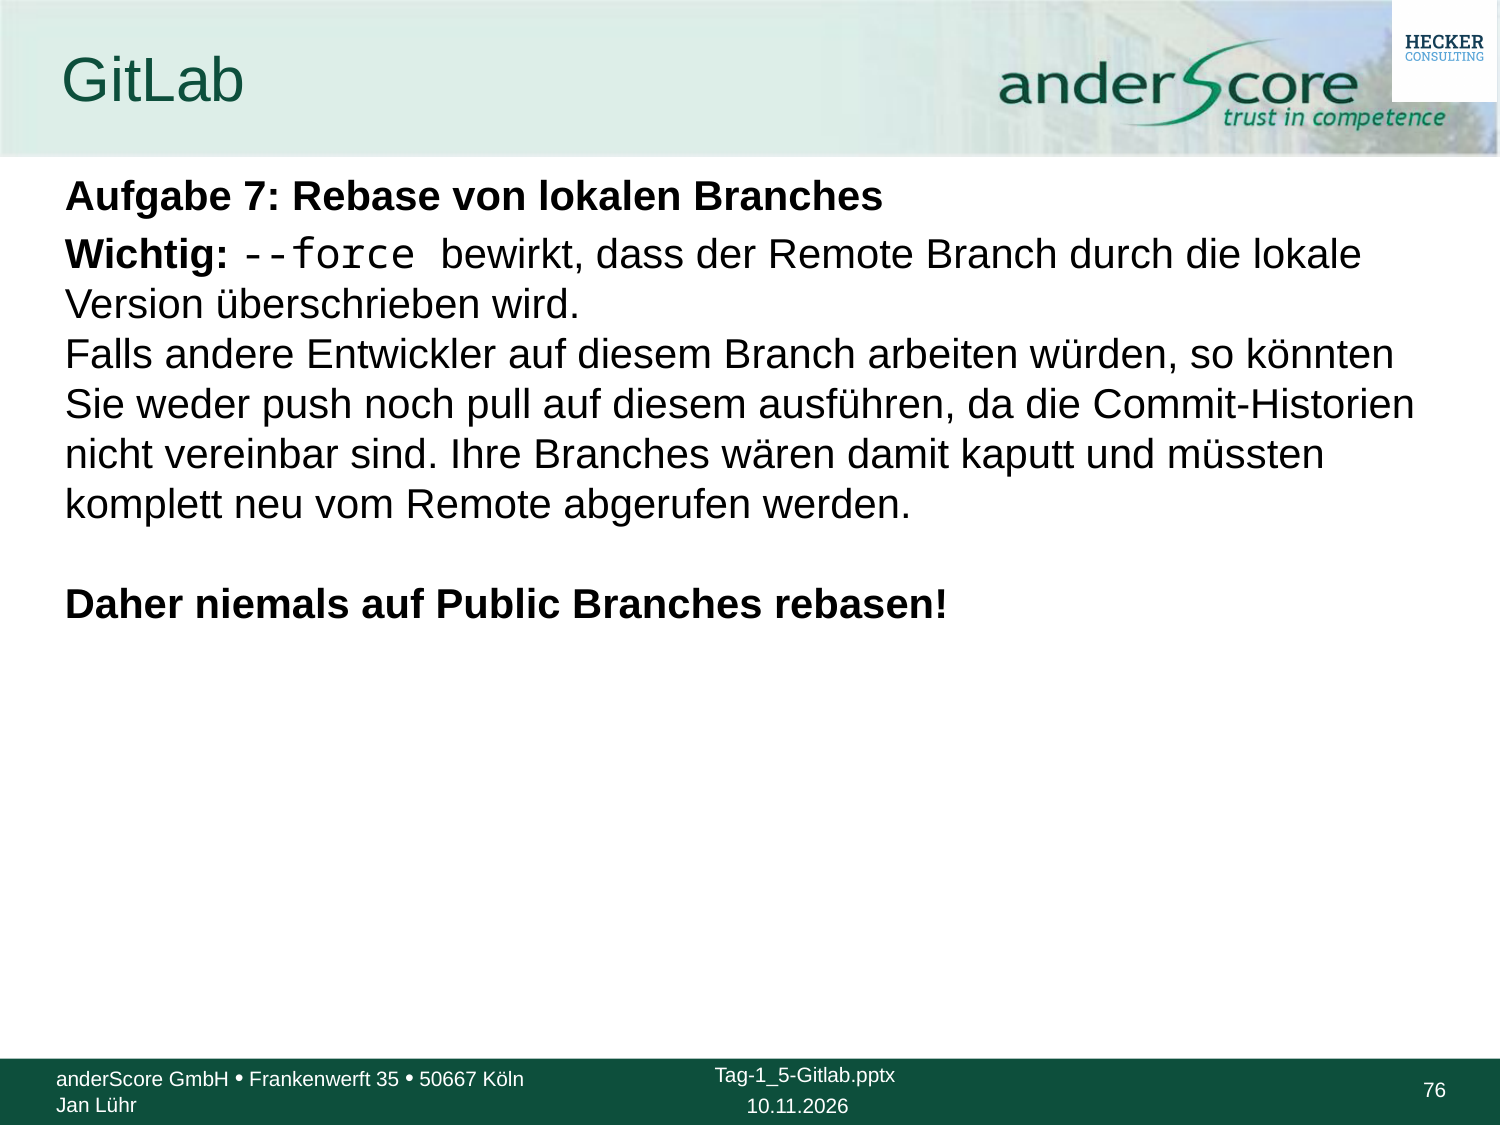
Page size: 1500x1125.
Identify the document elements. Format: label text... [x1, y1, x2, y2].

picture [0, 0, 1500, 157]
list Aufgabe 7: Rebase von lokalen Branches Wichtig: --force bewirkt, dass der Remote Branch durch die lokale Version überschrieben wird. Falls andere Entwickler auf diesem Branch arbeiten würden, so könnten Sie weder push noch pull auf diesem ausführen, da die Commit-Historien nicht vereinbar sind. Ihre Branches wären damit kaputt und müssten komplett neu vom Remote abgerufen werden. Daher niemals auf Public Branches rebasen! [49, 160, 1447, 1047]
title GitLab [46, 23, 975, 140]
